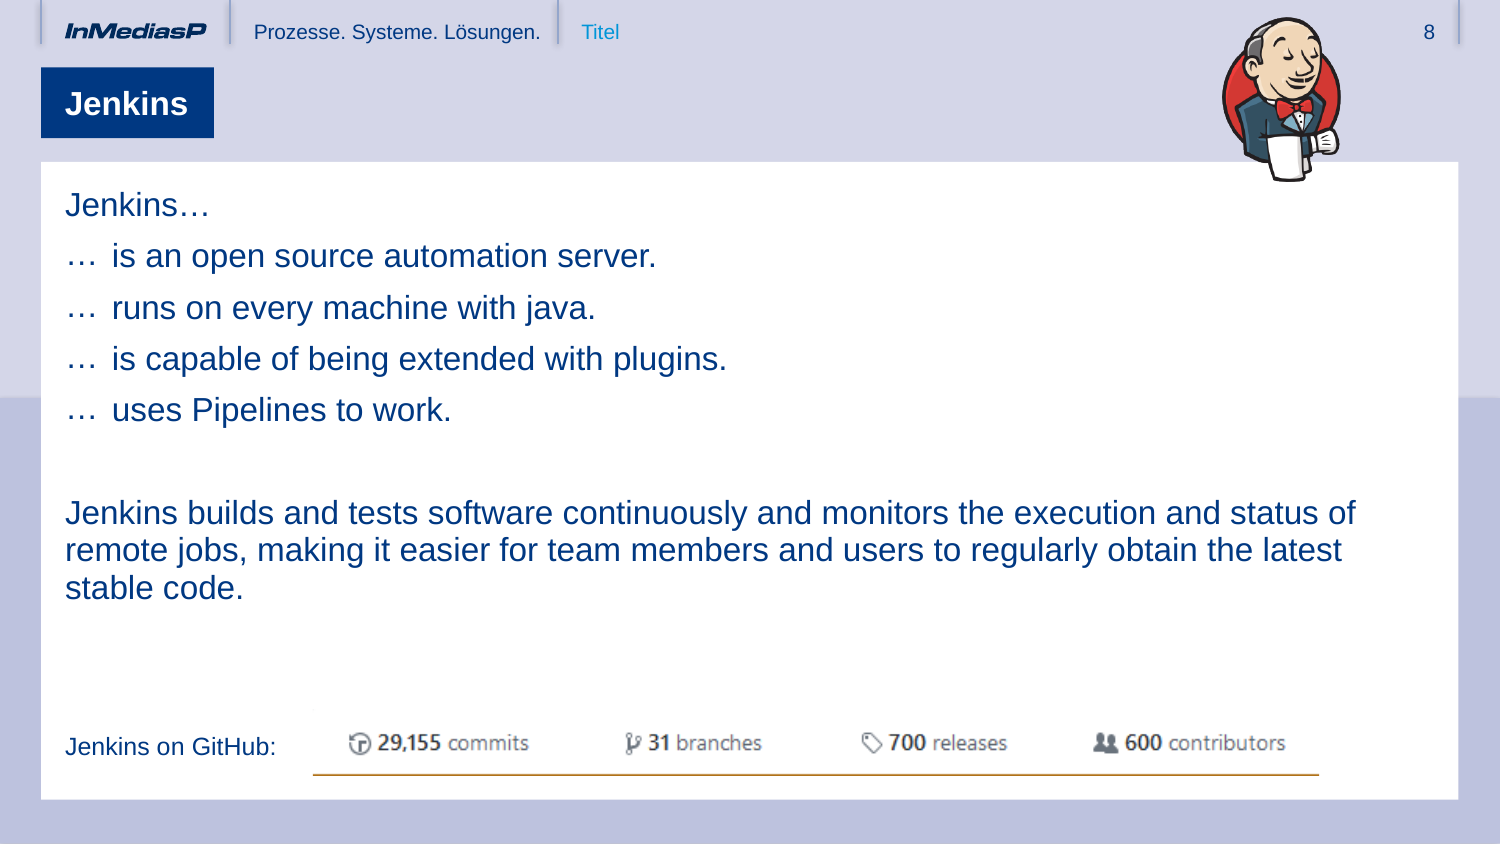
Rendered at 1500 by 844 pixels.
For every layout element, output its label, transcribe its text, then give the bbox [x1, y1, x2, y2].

title Jenkins [40, 67, 215, 139]
picture [312, 709, 1320, 781]
list Jenkins… is an open source automation server. runs on every machine with java. is capable of being extended with plugins. uses Pipelines to work. Jenkins builds and tests software continuously and monitors the execution and status of remote jobs, making it easier for team members and users to regularly obtain the latest stable code. Jenkins on GitHub: [64, 185, 1436, 777]
picture [1222, 17, 1341, 182]
